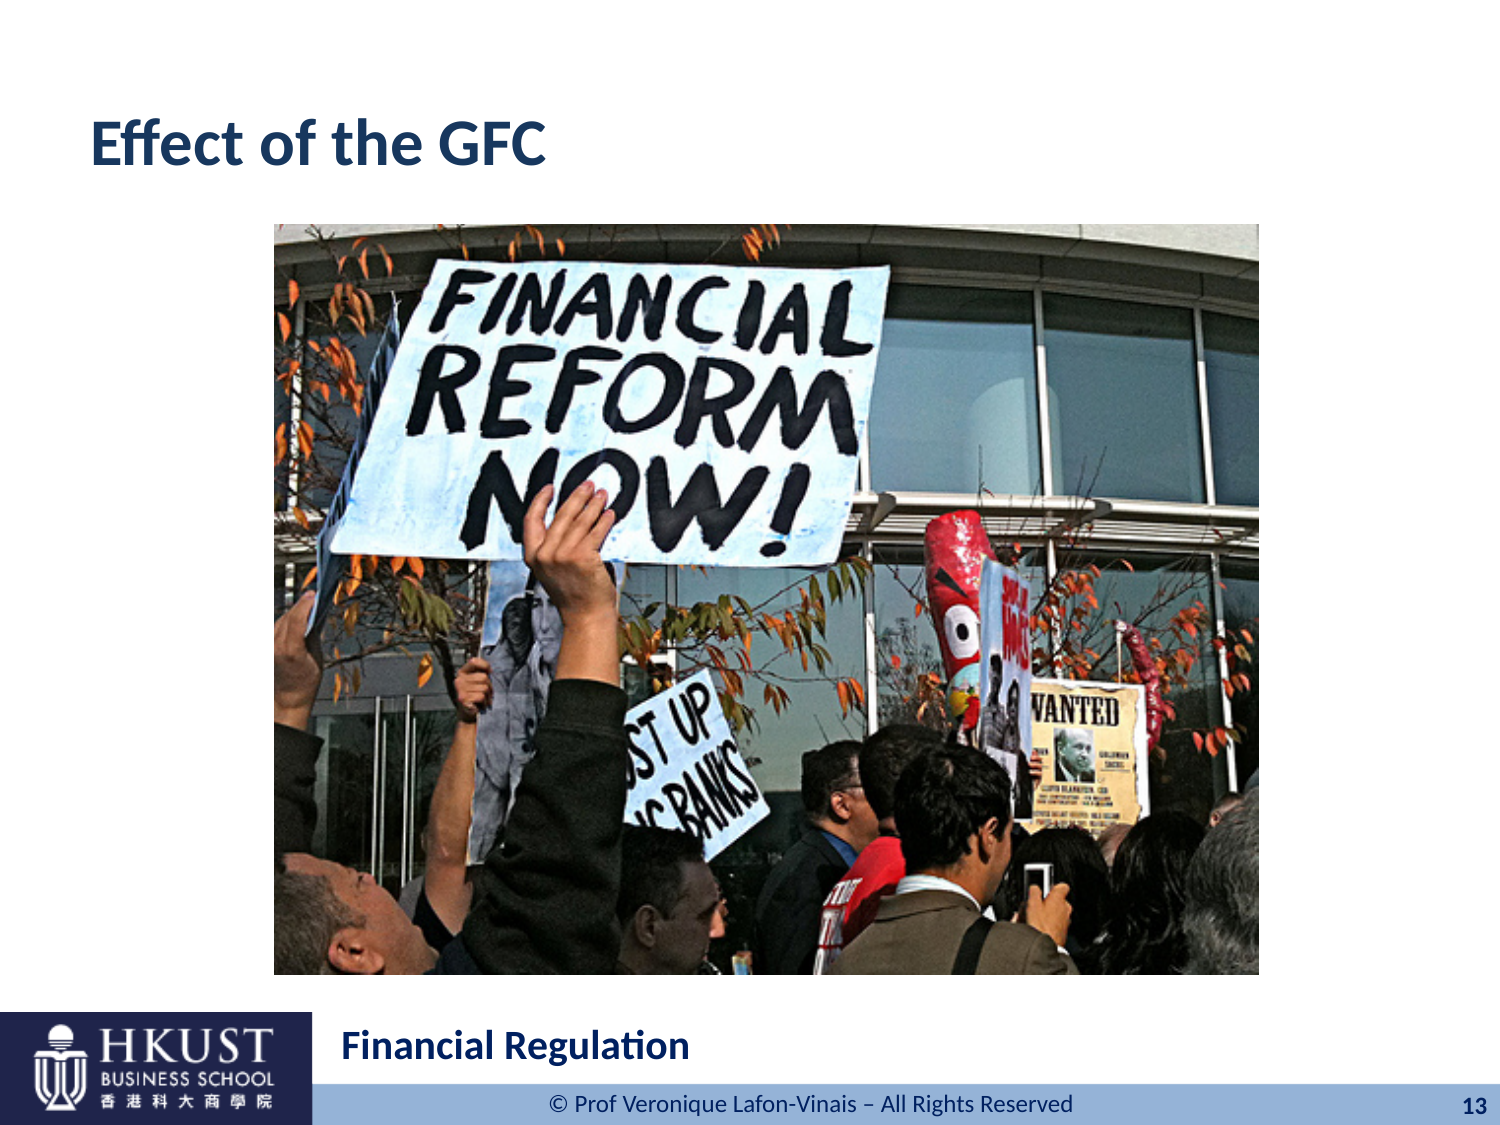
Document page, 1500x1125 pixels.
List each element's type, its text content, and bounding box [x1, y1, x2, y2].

footer Financial Regulation [326, 1007, 1500, 1078]
picture [0, 1012, 1500, 1125]
title Effect of the GFC [74, 44, 1426, 233]
picture [274, 224, 1259, 976]
slide_number 13 [1351, 1080, 1500, 1125]
